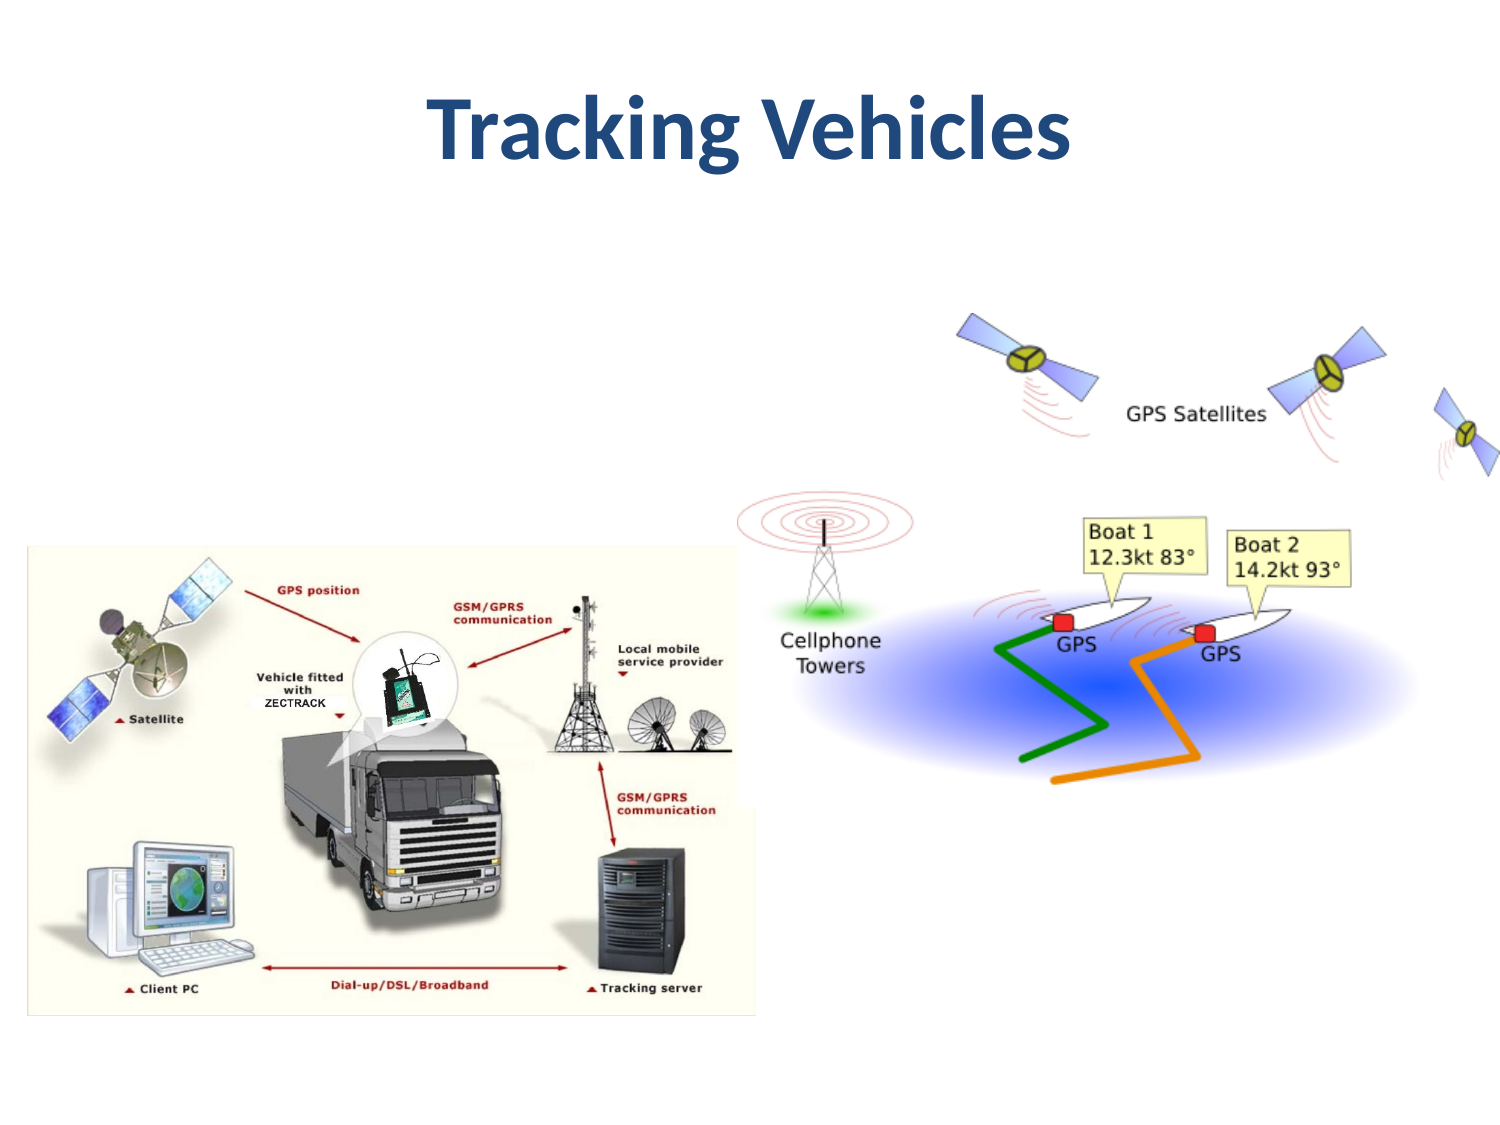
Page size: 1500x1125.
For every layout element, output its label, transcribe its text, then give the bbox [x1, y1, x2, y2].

title Tracking Vehicles [74, 44, 1426, 201]
picture [26, 313, 1500, 1016]
